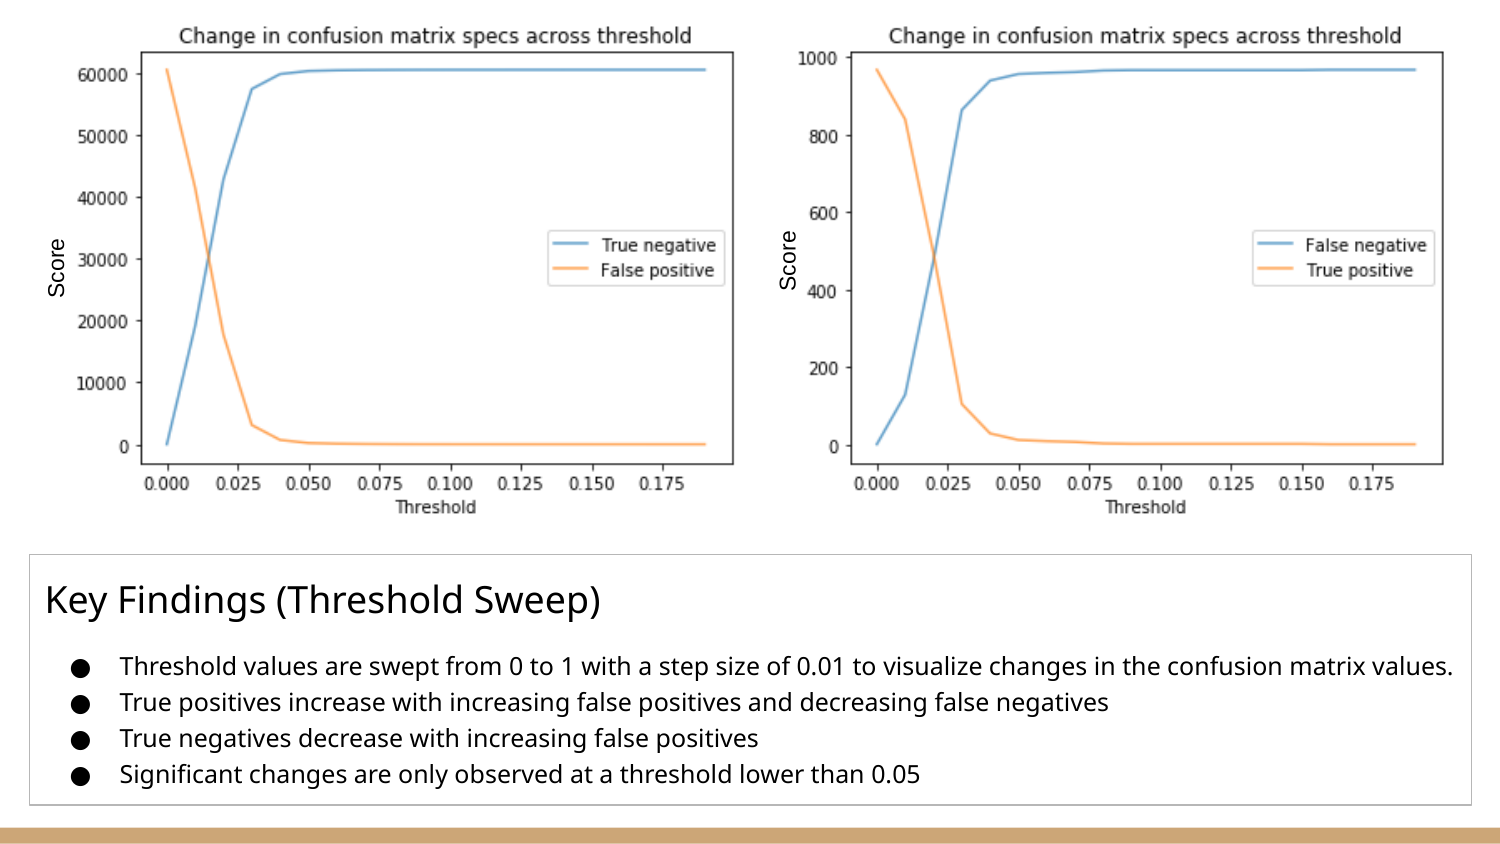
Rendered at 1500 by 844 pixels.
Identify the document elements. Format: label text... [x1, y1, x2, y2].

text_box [40, 25, 1459, 527]
text_box Key Findings (Threshold Sweep) Threshold values are swept from 0 to 1 with a step size of 0.01 to visualize changes in the confusion matrix values. True positives increase with increasing false positives and decreasing false negatives True negatives decrease with increasing false positives Significant changes are only observed at a threshold lower than 0.05 [29, 554, 1472, 805]
